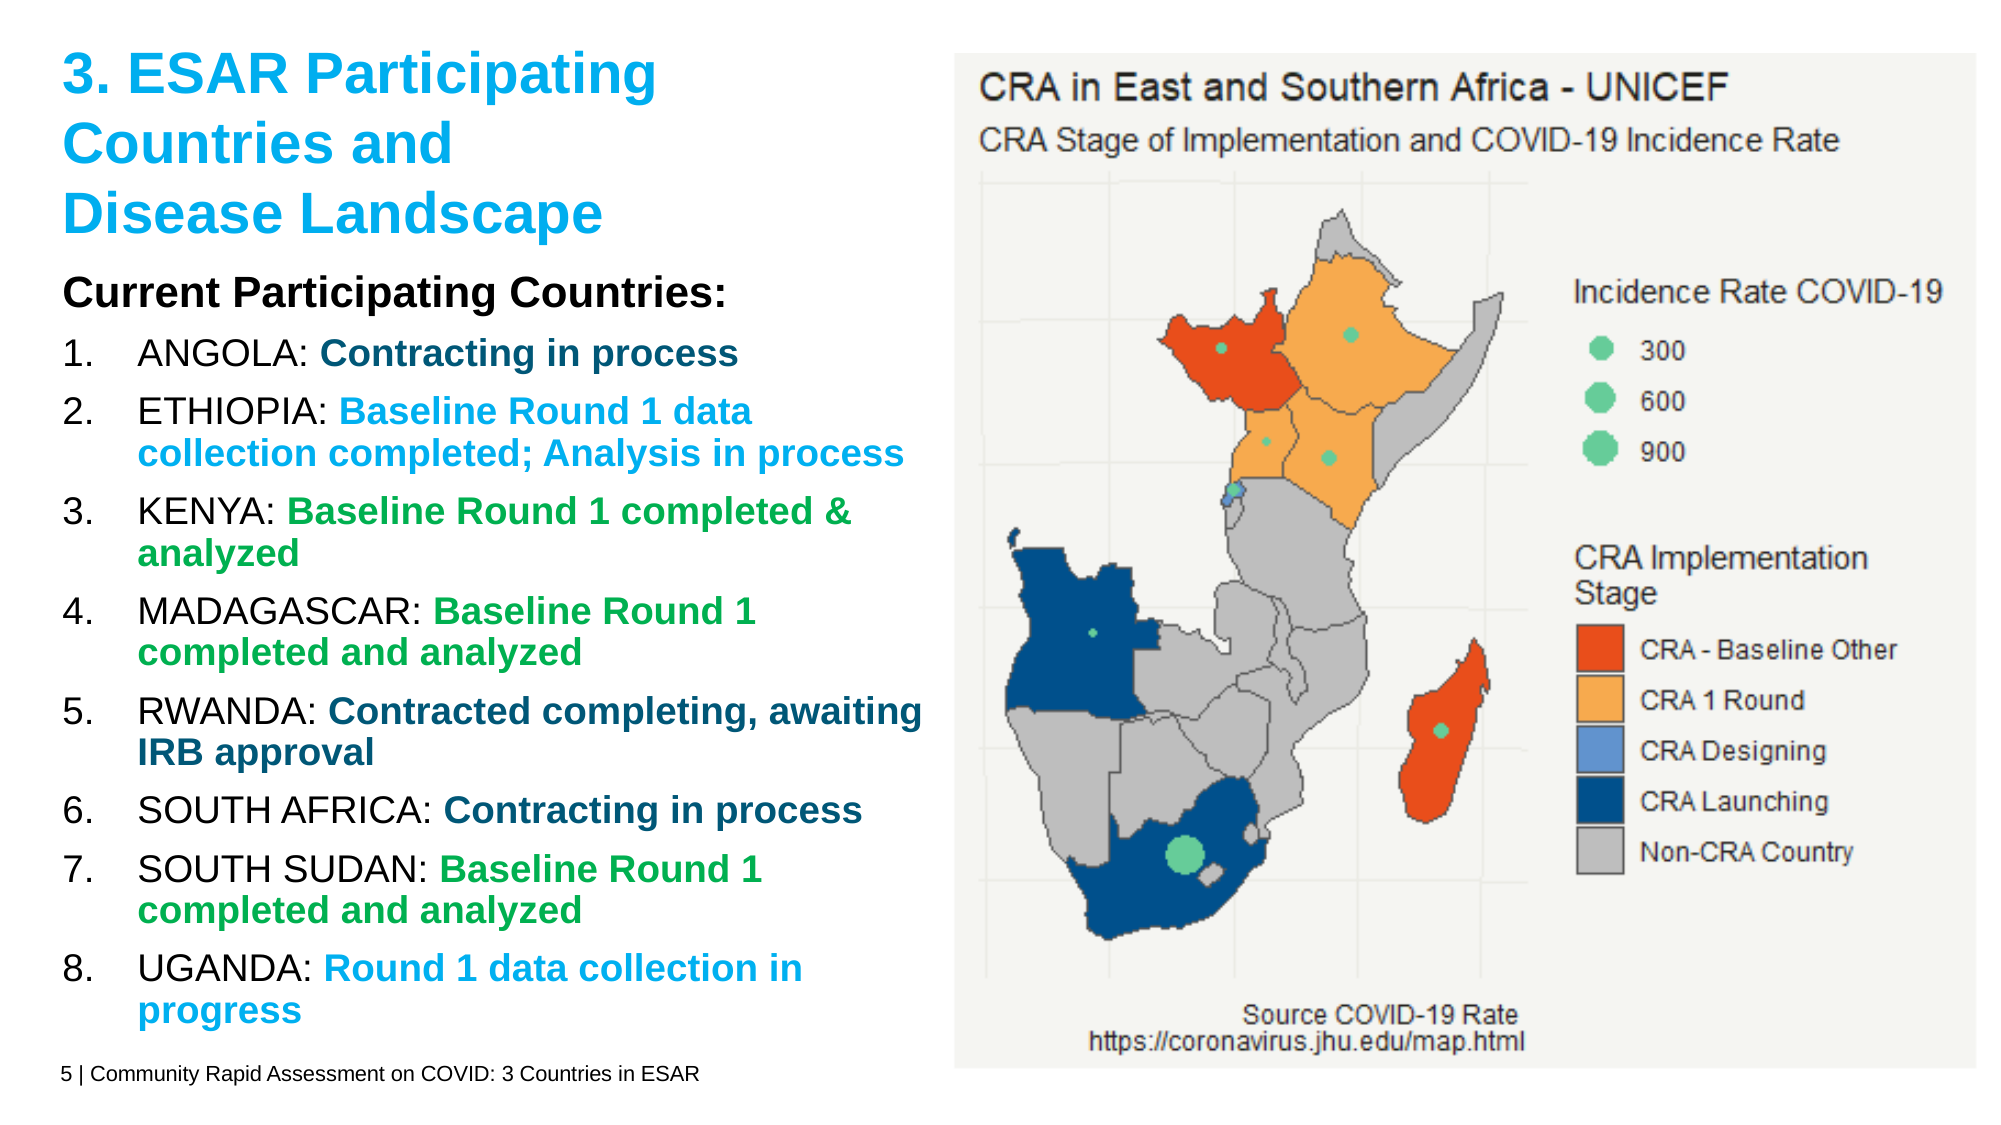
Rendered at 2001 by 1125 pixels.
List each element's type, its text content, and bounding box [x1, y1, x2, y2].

text_box 3. ESAR Participating Countries and ​ Disease Landscape [62, 34, 915, 245]
text_box 5 | Community Rapid Assessment on COVID: 3 Countries in ESAR [45, 1051, 793, 1112]
text_box Current Participating Countries: ANGOLA: Contracting in process ETHIOPIA: Baseline Round 1 data collection completed; Analysis in process KENYA: Baseline Round 1 completed & analyzed MADAGASCAR: Baseline Round 1 completed and analyzed RWANDA: Contracted completing, awaiting IRB approval SOUTH AFRICA: Contracting in process SOUTH SUDAN: Baseline Round 1 completed and analyzed UGANDA: Round 1 data collection in progress [62, 269, 937, 404]
picture [937, 53, 1987, 1071]
